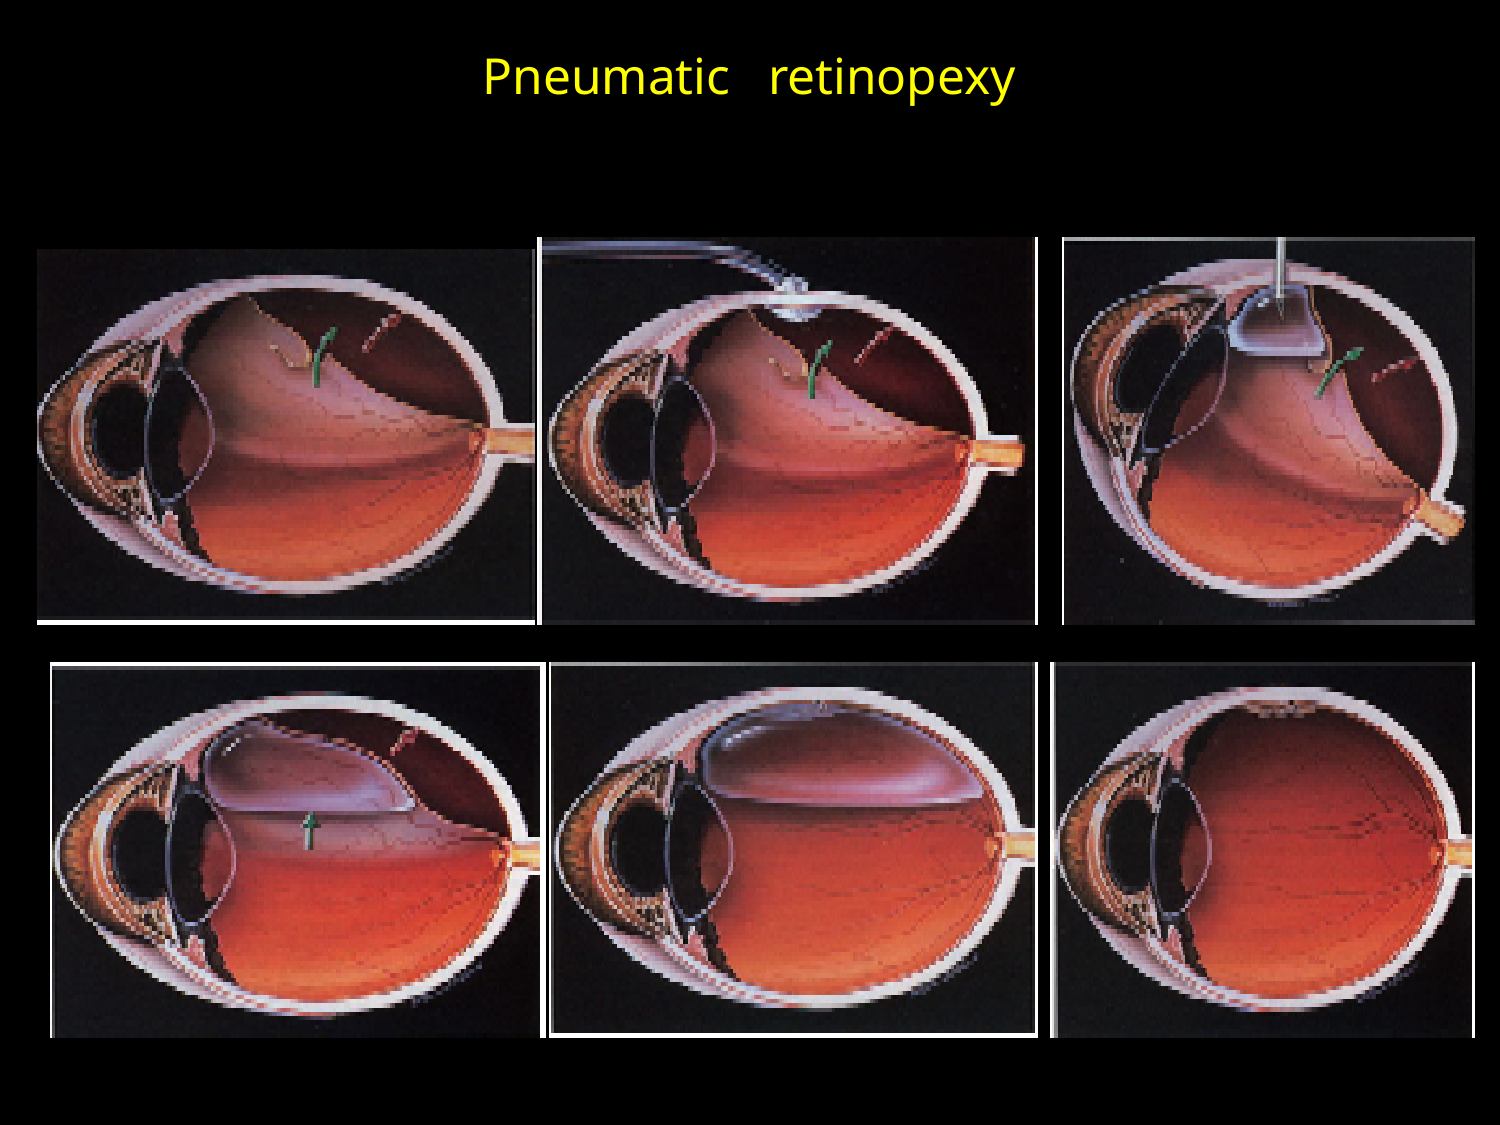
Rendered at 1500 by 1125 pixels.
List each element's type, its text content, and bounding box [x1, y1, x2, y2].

picture [37, 249, 535, 626]
picture [537, 237, 1038, 626]
picture [1062, 237, 1476, 626]
picture [49, 662, 547, 1038]
title Pneumatic retinopexy [49, 37, 1450, 113]
picture [549, 662, 1038, 1038]
picture [1049, 662, 1476, 1038]
